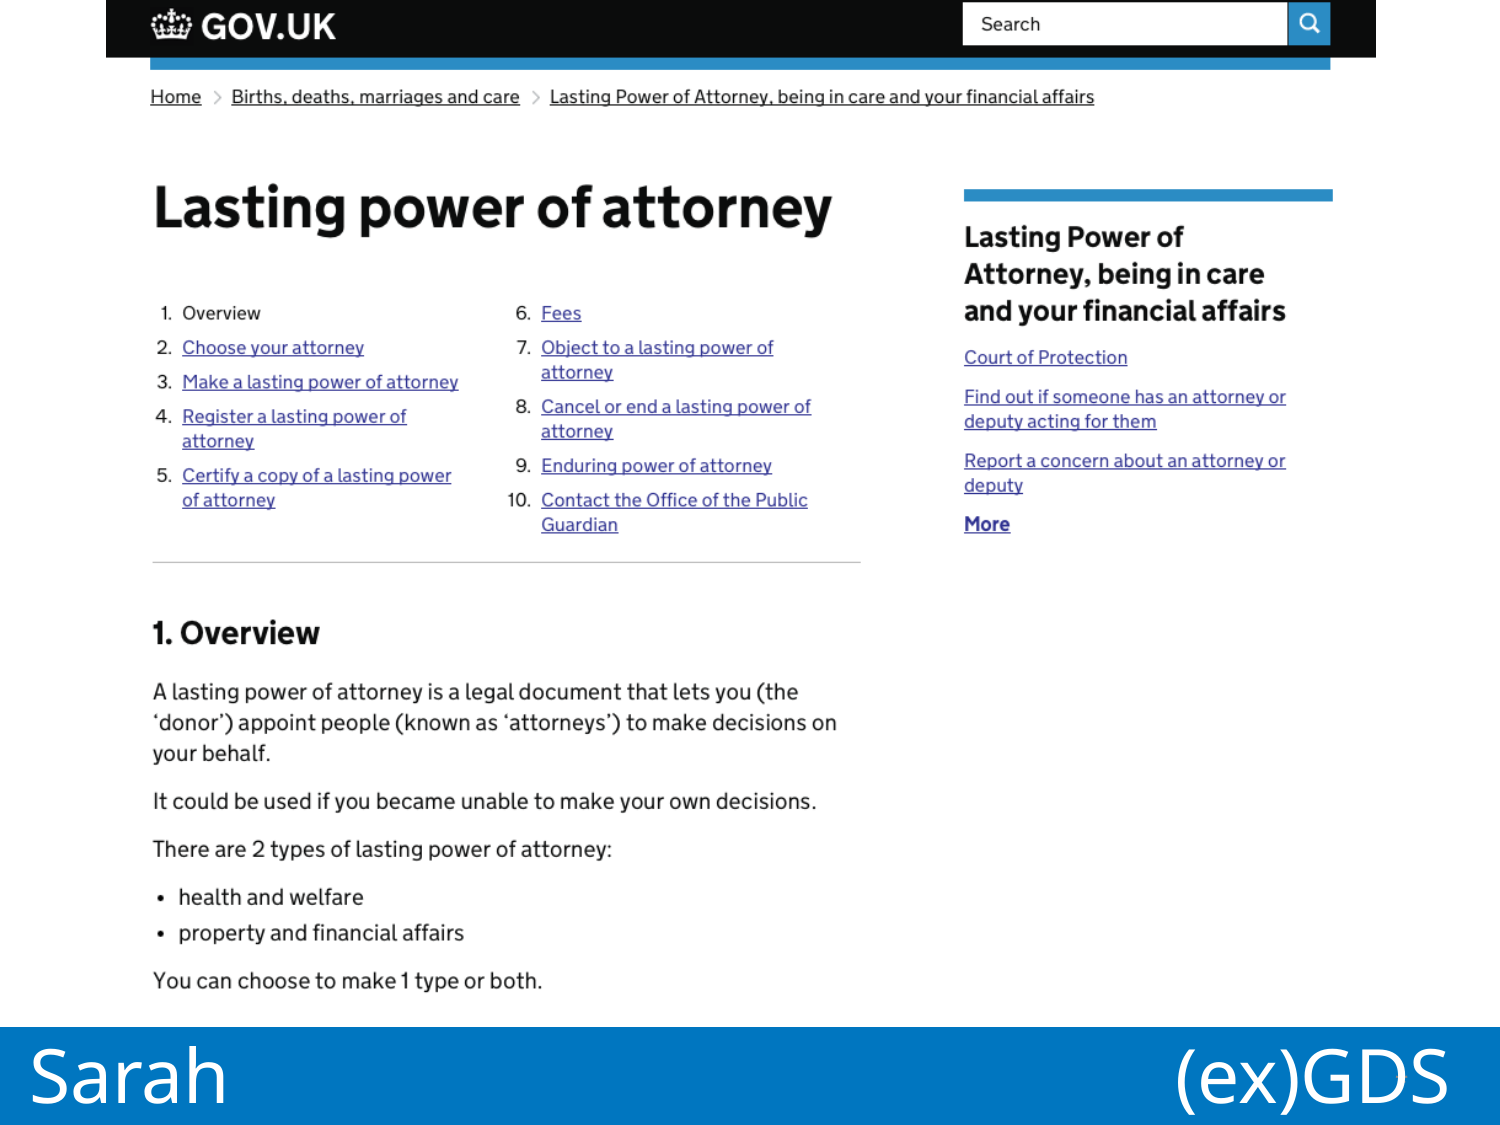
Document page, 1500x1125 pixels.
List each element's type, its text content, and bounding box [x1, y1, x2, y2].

picture [106, 0, 1377, 1023]
text_box Sarah [29, 1029, 321, 1119]
text_box (ex)GDS [1175, 1029, 1500, 1119]
text_box [0, 1027, 1500, 1125]
